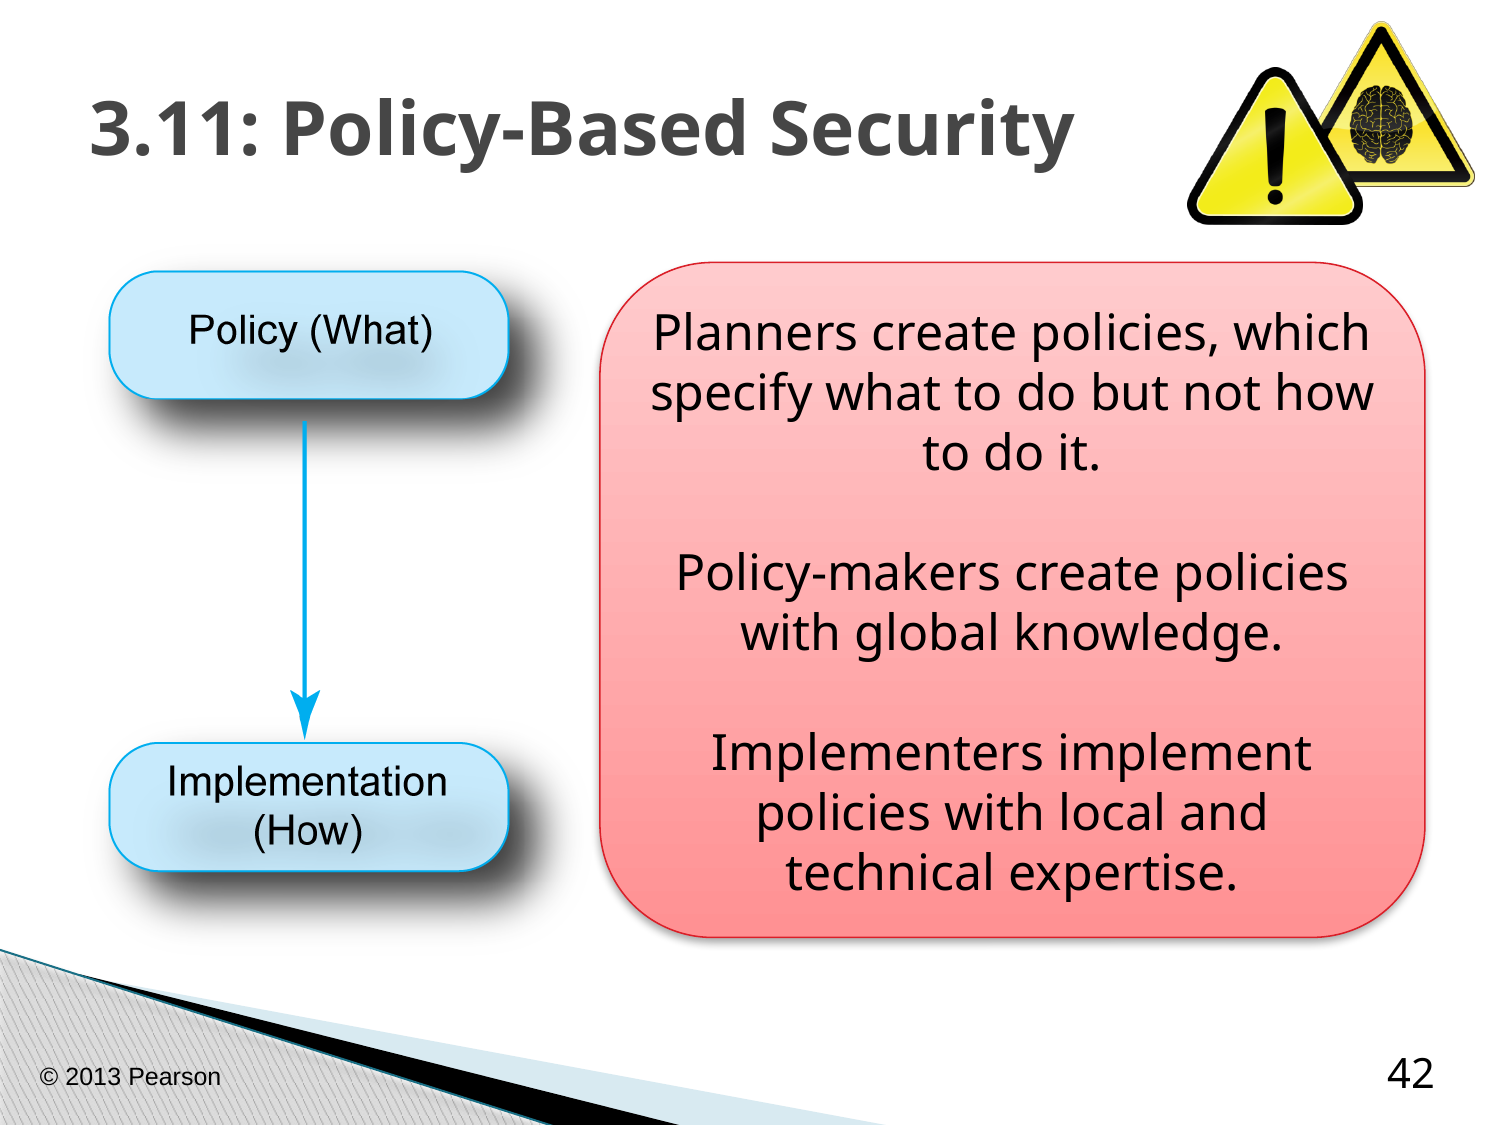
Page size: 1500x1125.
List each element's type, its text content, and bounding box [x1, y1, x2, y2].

text_box Planners create policies, which specify what to do but not how to do it. Policy-makers create policies with global knowledge. Implementers implement policies with local and technical expertise. [604, 261, 1426, 939]
footer © 2013 Pearson [24, 1050, 238, 1098]
slide_number 42 [1325, 1051, 1450, 1112]
picture [1187, 21, 1476, 226]
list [74, 237, 600, 963]
title 3.11: Policy-Based Security [75, 50, 1281, 200]
